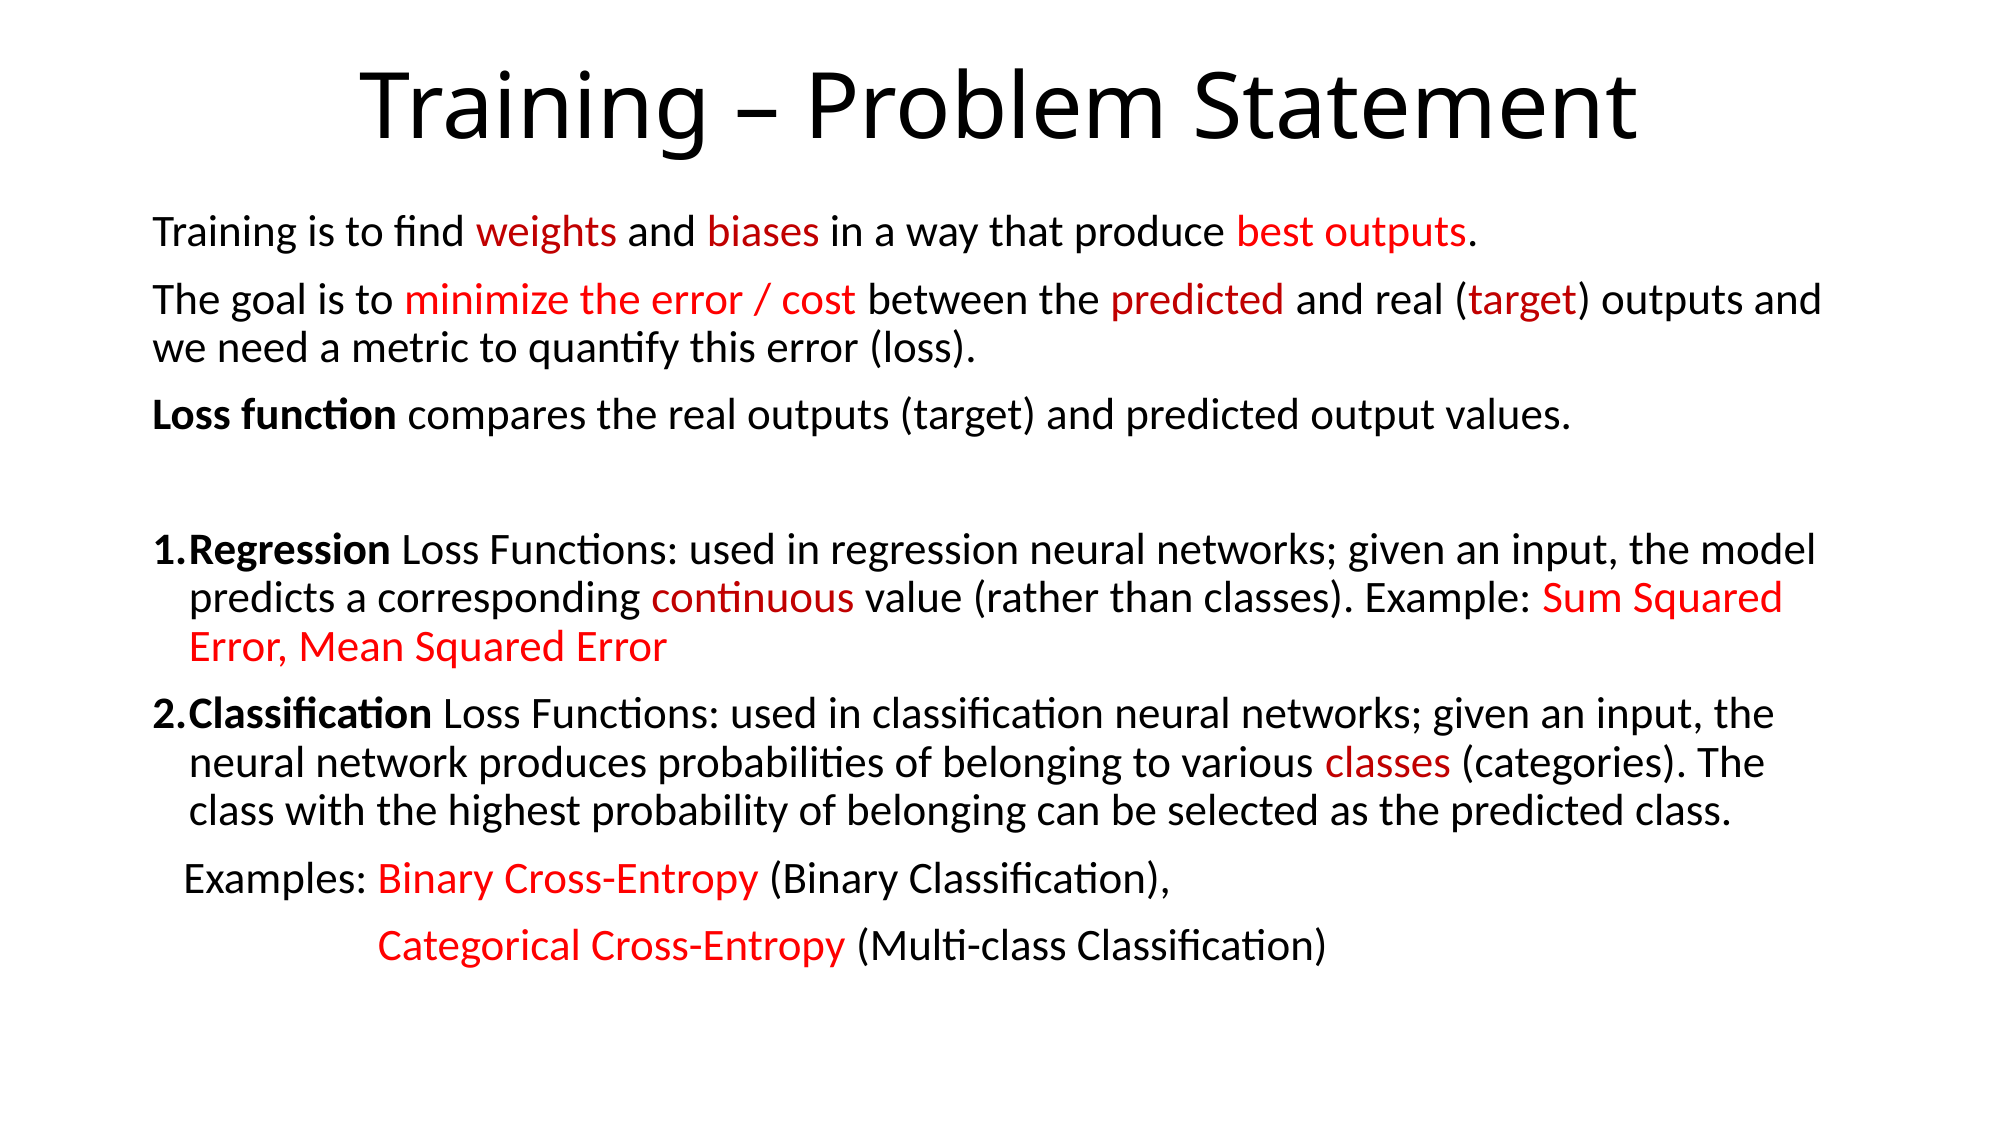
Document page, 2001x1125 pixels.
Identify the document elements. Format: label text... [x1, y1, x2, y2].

title Training – Problem Statement [137, 0, 1863, 200]
list Training is to find weights and biases in a way that produce best outputs. The goal is to minimize the error / cost between the predicted and real (target) outputs and we need a metric to quantify this error (loss). Loss function compares the real outputs (target) and predicted output values. Regression Loss Functions: used in regression neural networks; given an input, the model predicts a corresponding continuous value (rather than classes). Example: Sum Squared Error, Mean Squared Error Classification Loss Functions: used in classification neural networks; given an input, the neural network produces probabilities of belonging to various classes (categories). The class with the highest probability of belonging can be selected as the predicted class. Examples: Binary Cross-Entropy (Binary Classification), Categorical Cross-Entropy (Multi-class Classification) [137, 200, 1863, 978]
